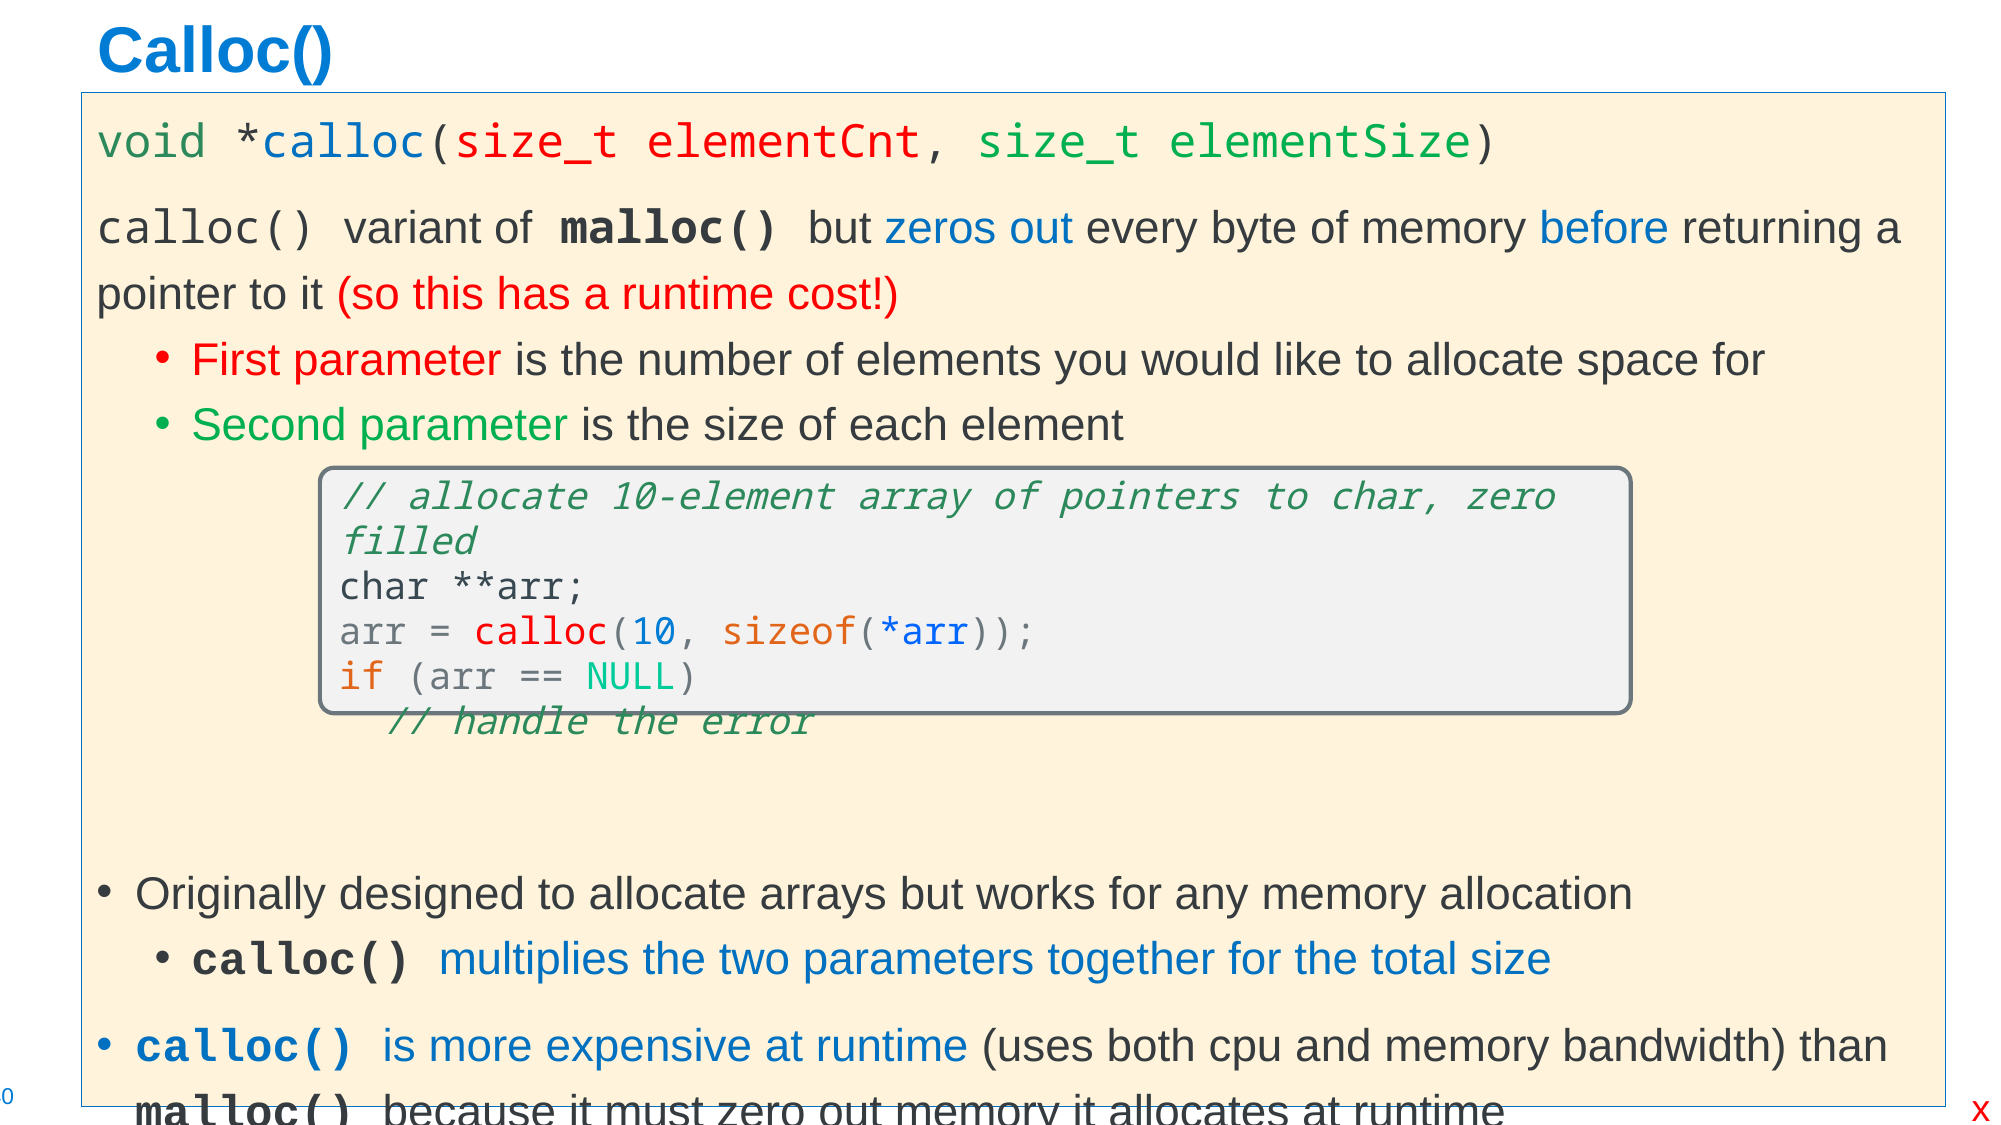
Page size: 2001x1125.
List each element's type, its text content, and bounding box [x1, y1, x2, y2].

text_box x [1956, 1076, 2000, 1125]
list void *calloc(size_t elementCnt, size_t elementSize) calloc() variant of malloc() but zeros out every byte of memory before returning a pointer to it (so this has a runtime cost!) First parameter is the number of elements you would like to allocate space for Second parameter is the size of each element Originally designed to allocate arrays but works for any memory allocation calloc() multiplies the two parameters together for the total size calloc() is more expensive at runtime (uses both cpu and memory bandwidth) than malloc() because it must zero out memory it allocates at runtime Use calloc() only when you need the buffer to be zero filled prior to FIRST use [81, 92, 1946, 1107]
text_box // allocate 10-element array of pointers to char, zero filled char **arr; arr = calloc(10, sizeof(*arr)); if (arr == NULL) // handle the error [319, 467, 1631, 714]
title Calloc() [82, 12, 1808, 92]
